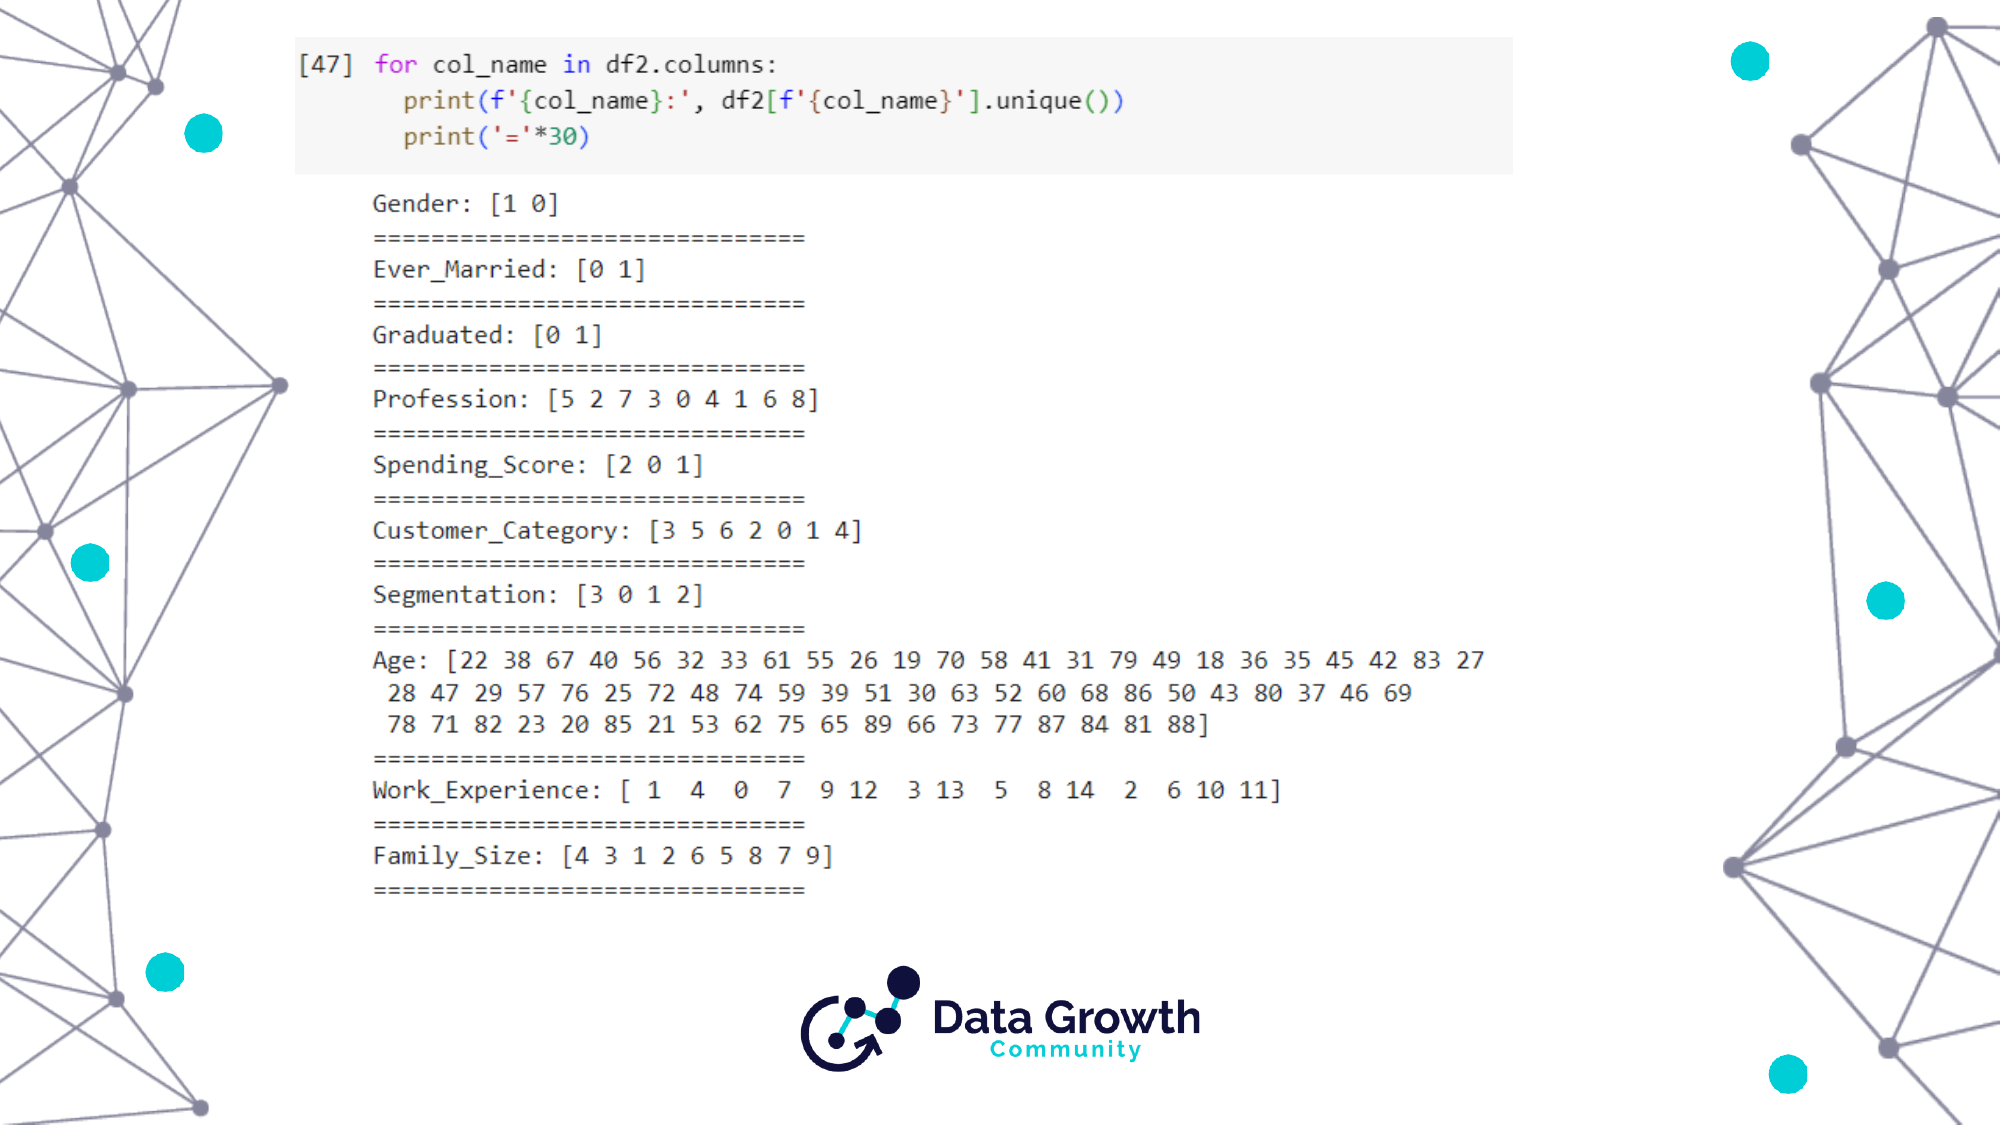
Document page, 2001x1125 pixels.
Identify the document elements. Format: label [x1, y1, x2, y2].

picture [295, 37, 1513, 920]
picture [800, 965, 1200, 1072]
picture [1723, 17, 2000, 1125]
picture [0, 0, 290, 1125]
